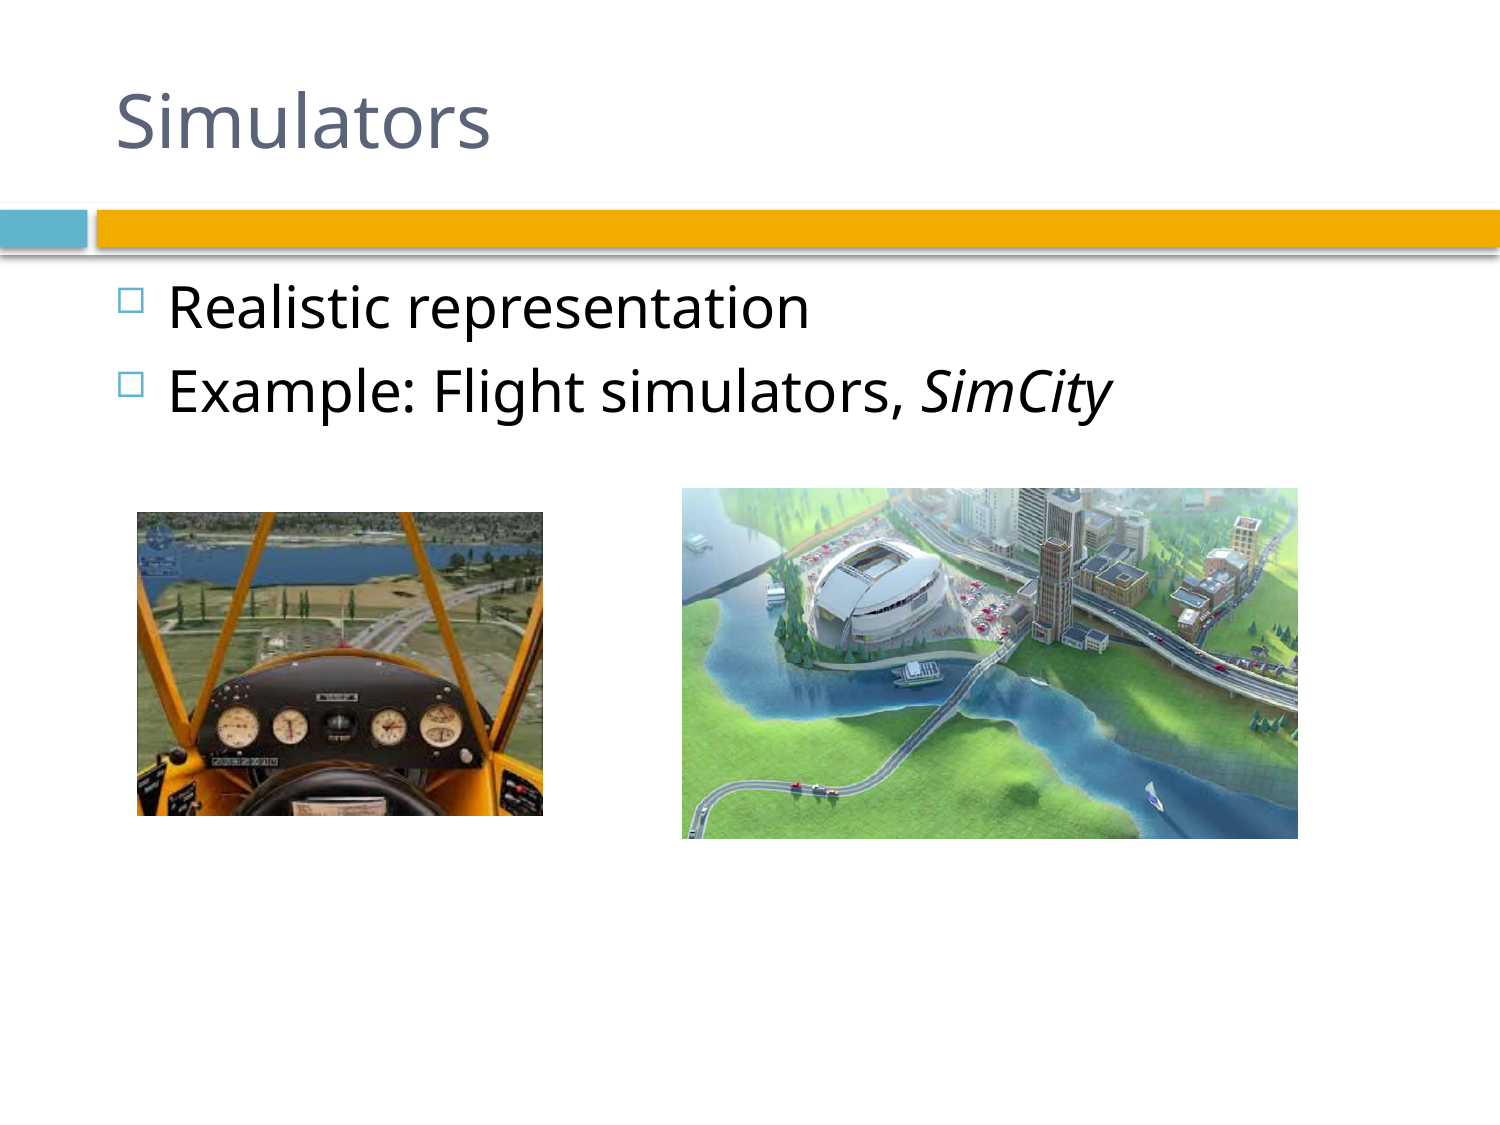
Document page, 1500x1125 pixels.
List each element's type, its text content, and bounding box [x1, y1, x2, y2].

title Simulators [100, 37, 1438, 200]
picture [682, 488, 1298, 840]
picture [137, 512, 543, 816]
list Realistic representation Example: Flight simulators, SimCity [100, 262, 1438, 1000]
